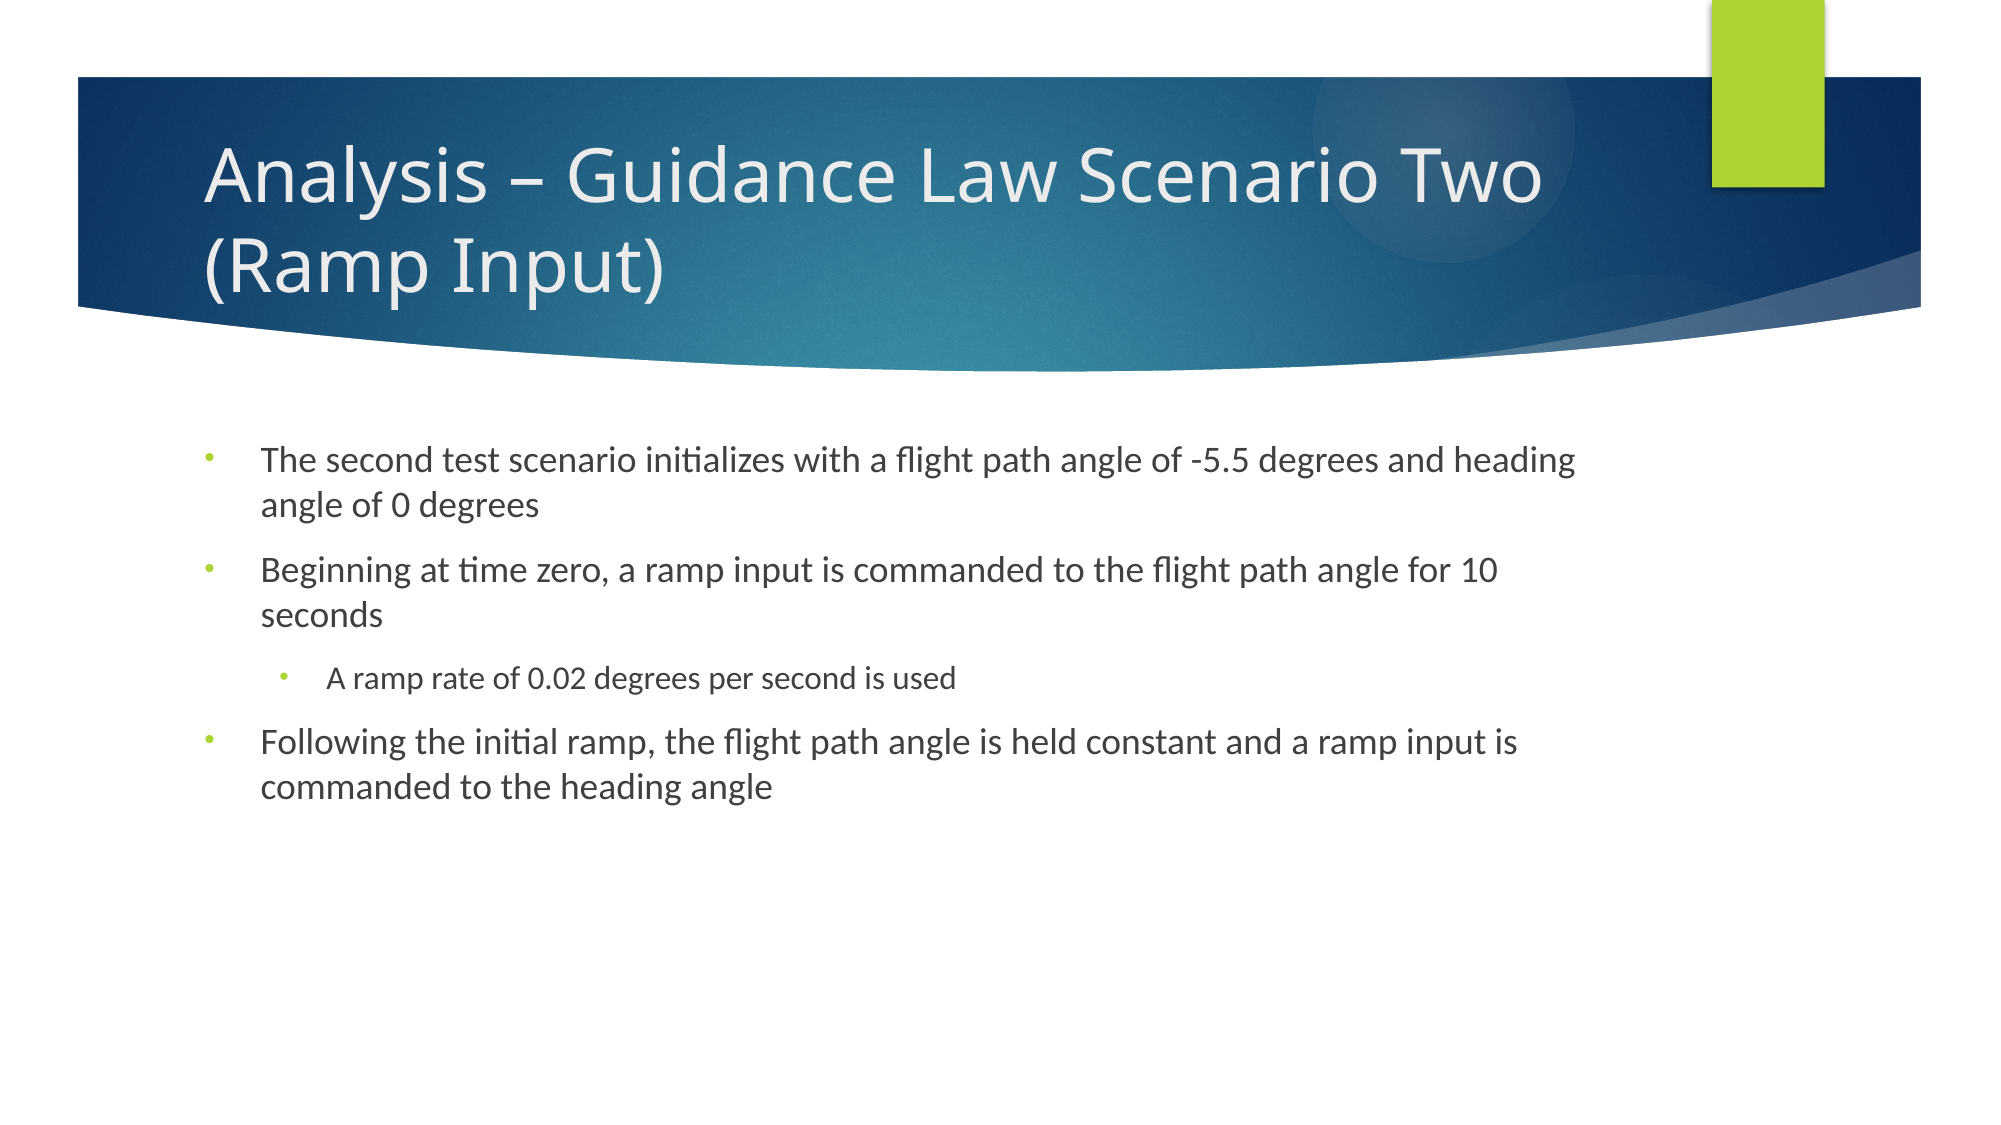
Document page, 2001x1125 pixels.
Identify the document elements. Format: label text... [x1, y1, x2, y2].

title Analysis – Guidance Law Scenario Two (Ramp Input) [189, 159, 1627, 276]
list The second test scenario initializes with a flight path angle of -5.5 degrees and heading angle of 0 degrees Beginning at time zero, a ramp input is commanded to the flight path angle for 10 seconds A ramp rate of 0.02 degrees per second is used Following the initial ramp, the flight path angle is held constant and a ramp input is commanded to the heading angle [189, 427, 1627, 988]
